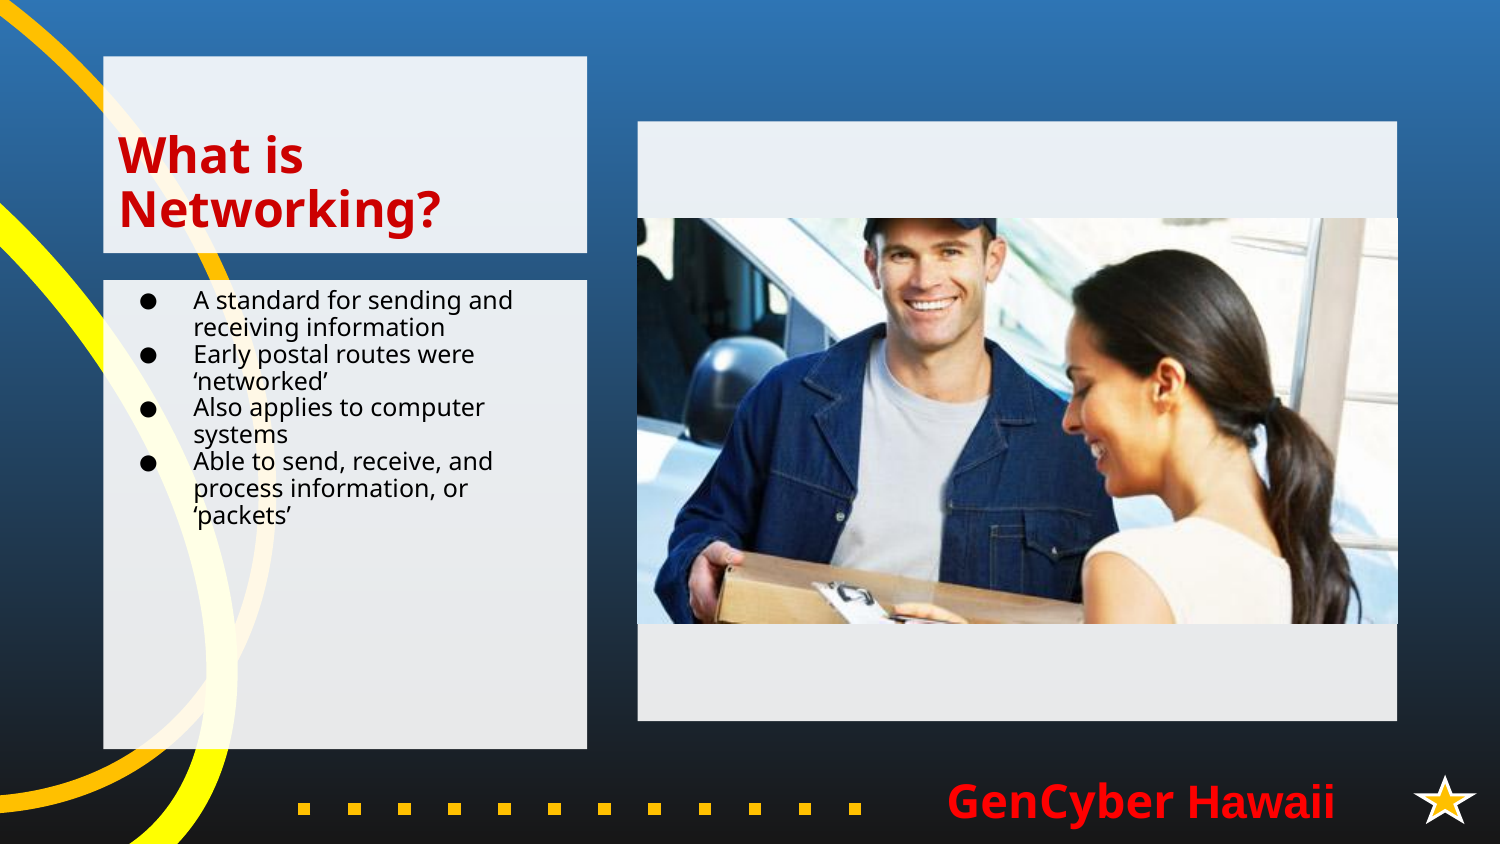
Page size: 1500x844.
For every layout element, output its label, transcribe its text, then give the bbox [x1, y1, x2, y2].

title What is Networking? [103, 56, 588, 254]
picture [637, 121, 1398, 722]
list A standard for sending and receiving information Early postal routes were ‘networked’ Also applies to computer systems Able to send, receive, and process information, or ‘packets’ [103, 280, 588, 750]
